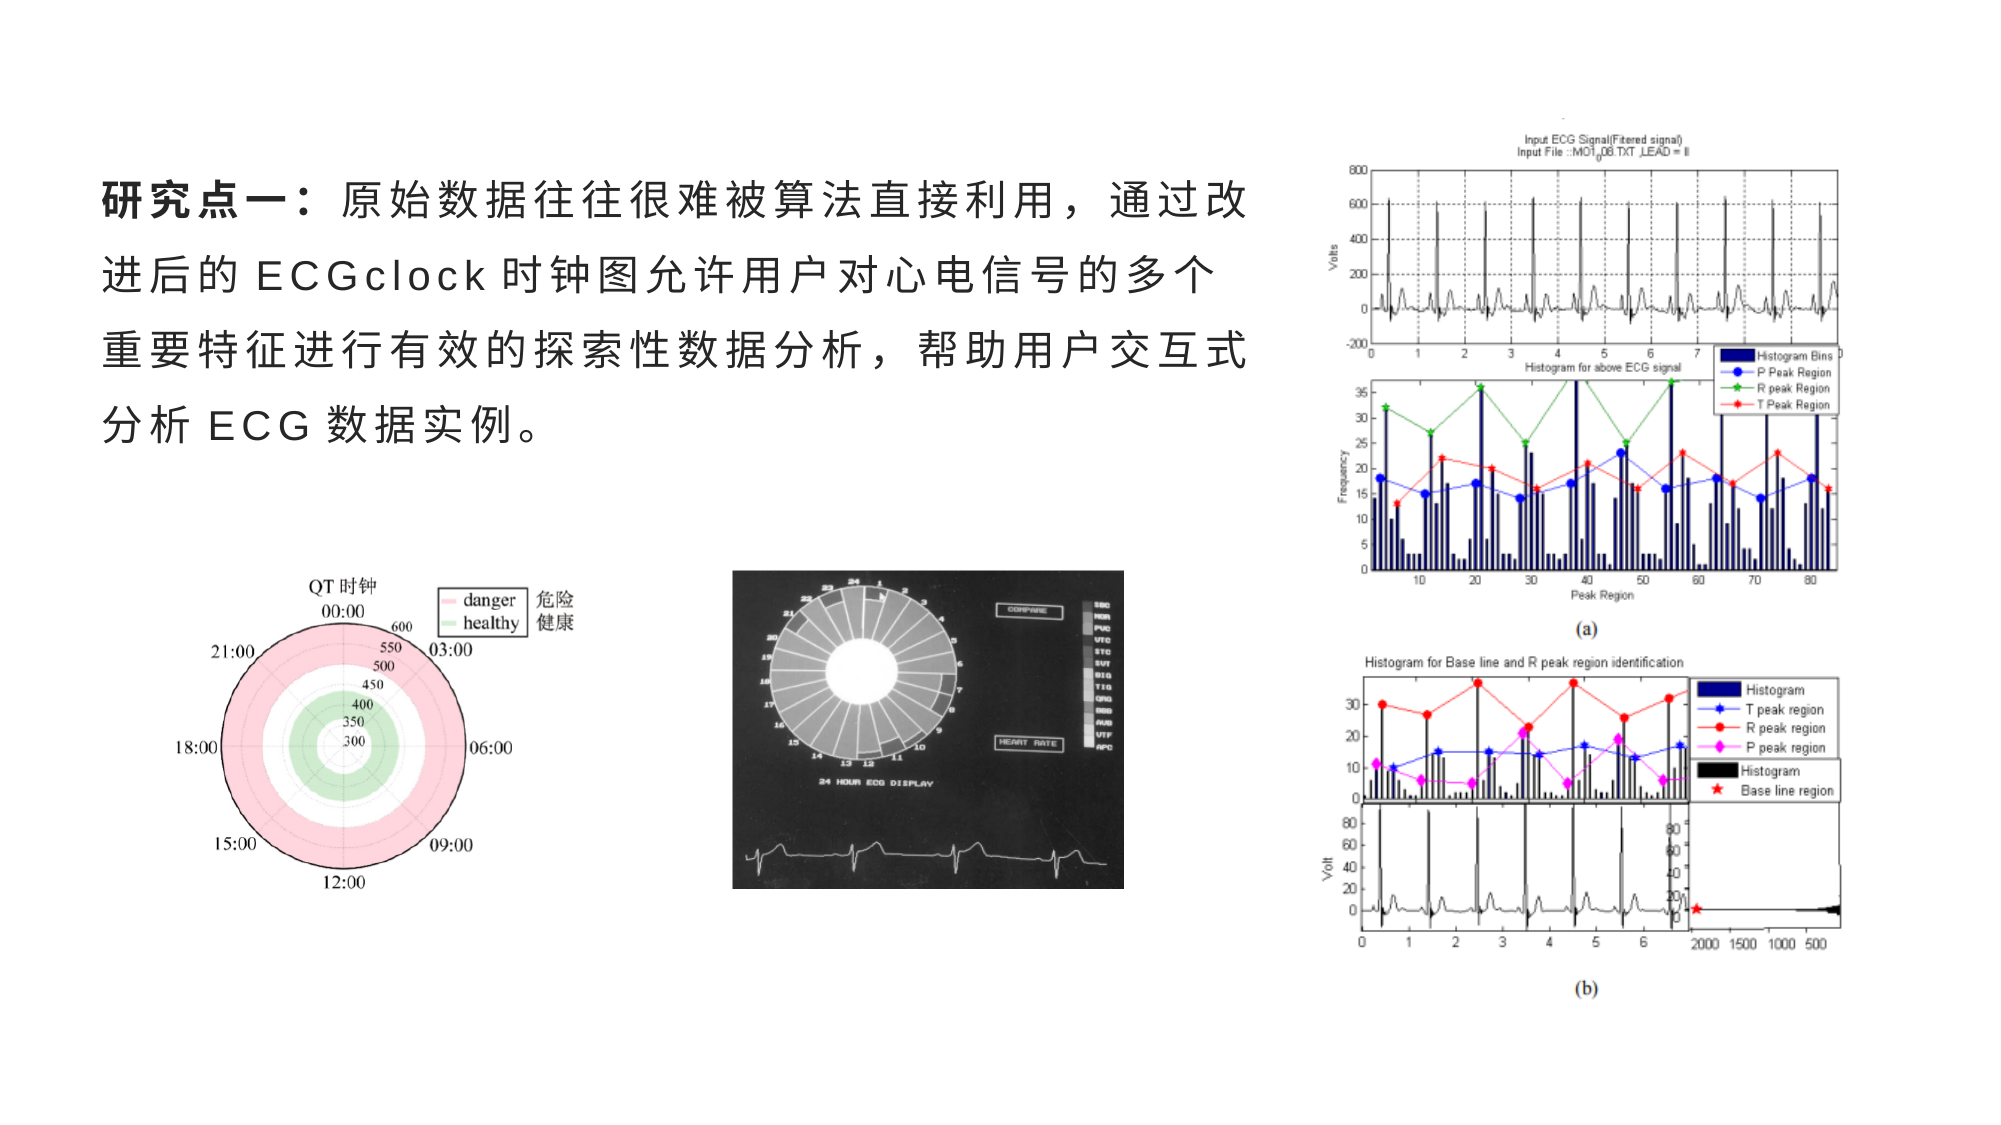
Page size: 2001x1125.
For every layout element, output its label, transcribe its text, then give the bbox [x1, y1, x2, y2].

picture [1317, 118, 1855, 1007]
title 研究点一：原始数据往往很难被算法直接利用，通过改进后的ECGclock时钟图允许用户对心电信号的多个重要特征进行有效的探索性数据分析，帮助用户交互式分析ECG数据实例。 [86, 240, 1269, 357]
picture [728, 566, 1124, 889]
picture [130, 554, 612, 902]
